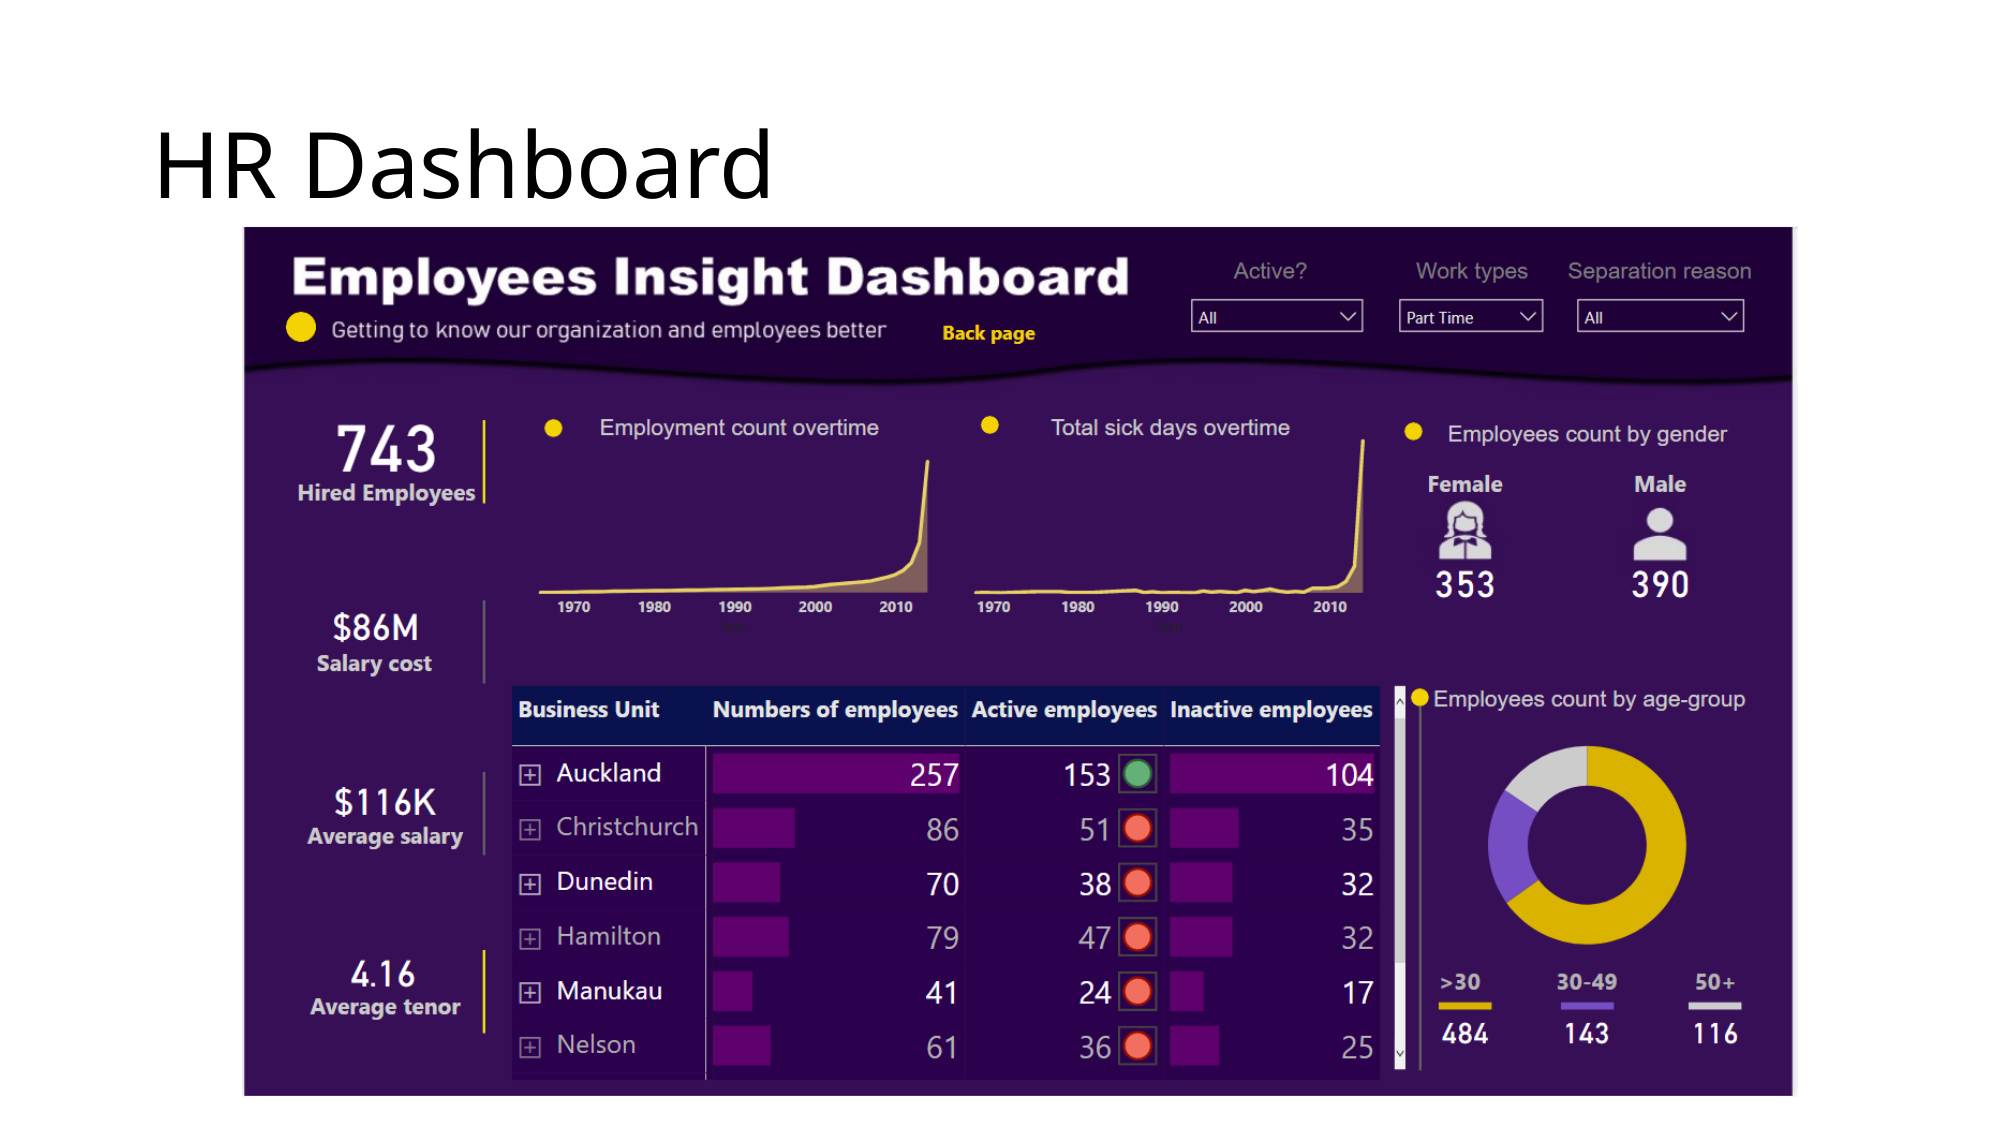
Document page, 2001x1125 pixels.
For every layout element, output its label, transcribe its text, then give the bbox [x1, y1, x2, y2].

title HR Dashboard [137, 59, 1863, 278]
picture [242, 226, 1798, 1097]
